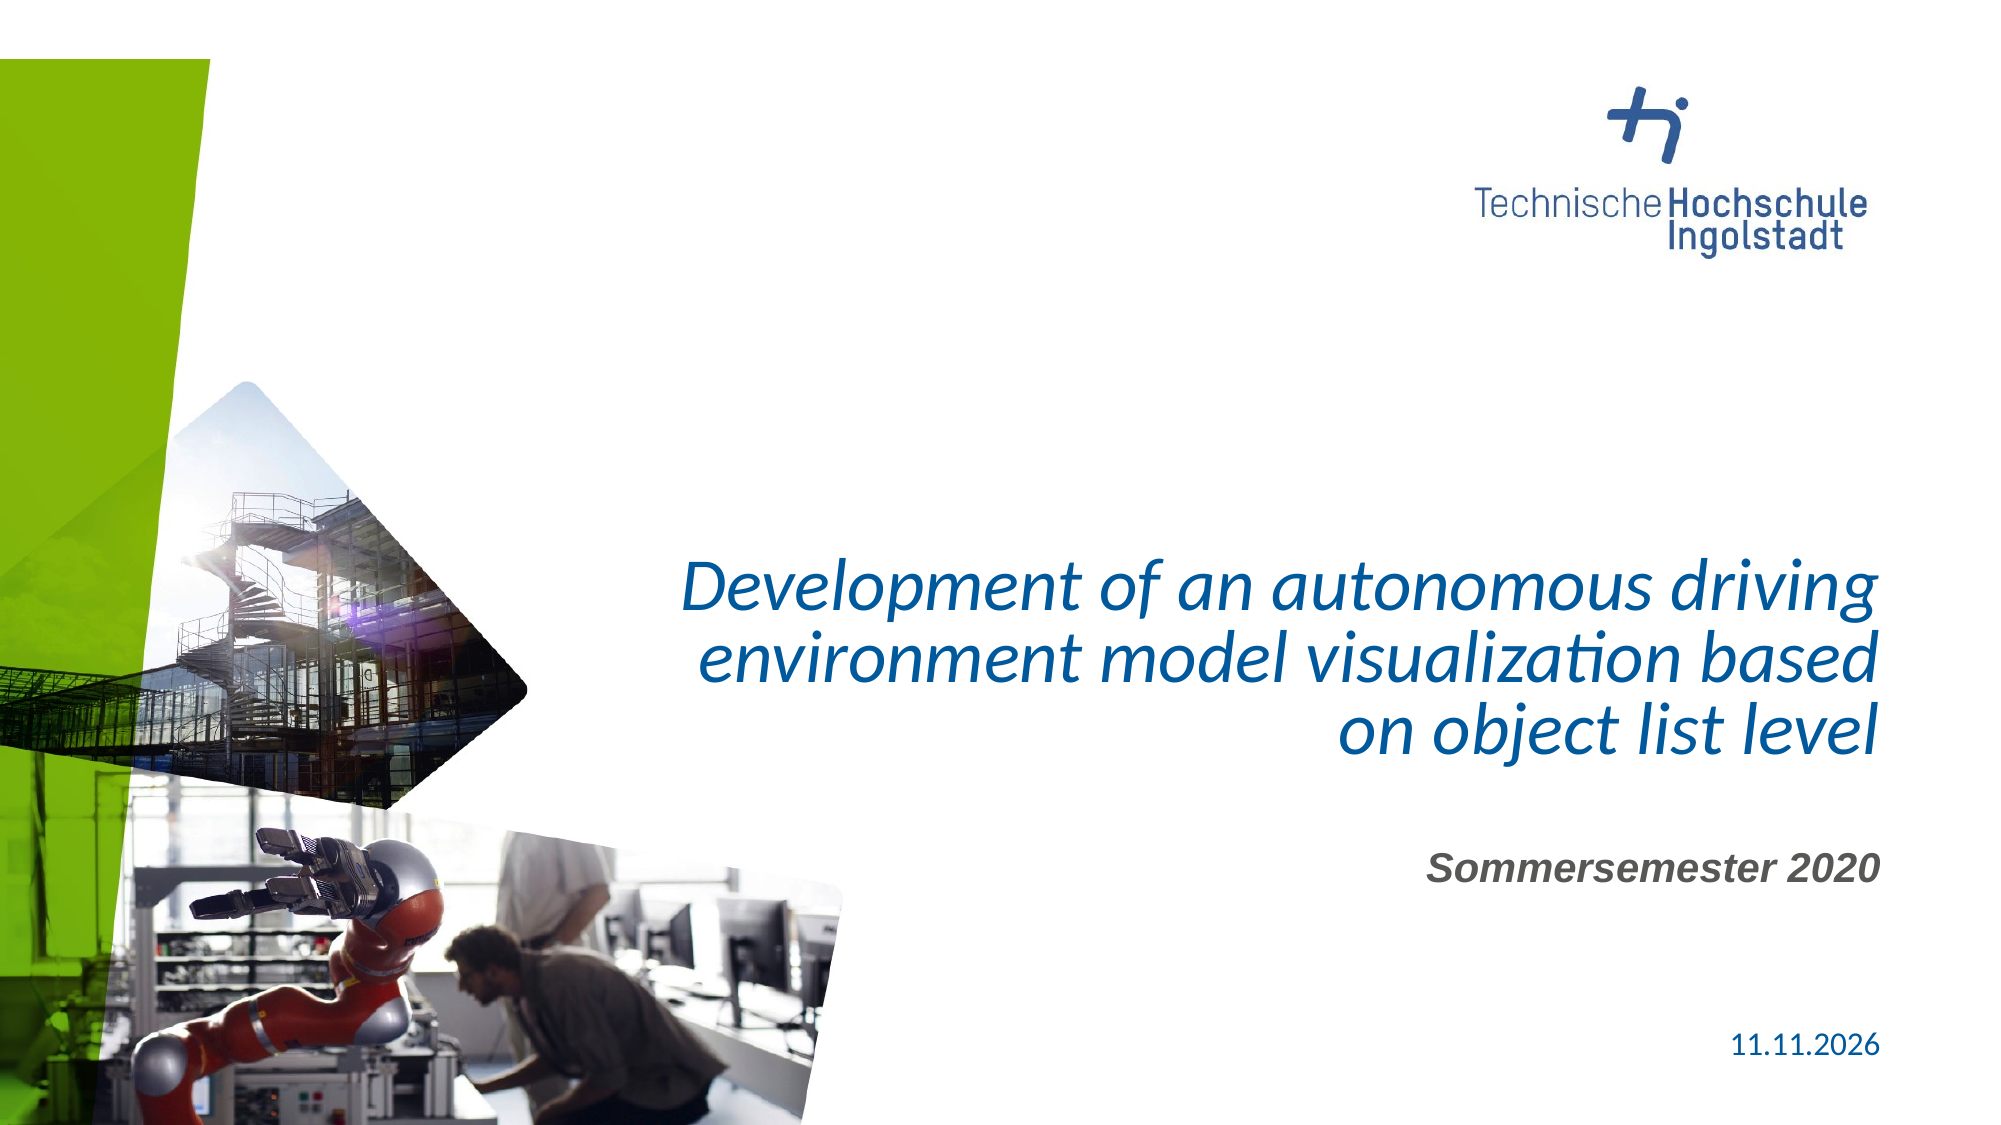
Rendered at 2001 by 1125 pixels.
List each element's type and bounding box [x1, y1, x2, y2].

picture [0, 59, 1881, 1125]
picture [1481, 723, 1500, 750]
